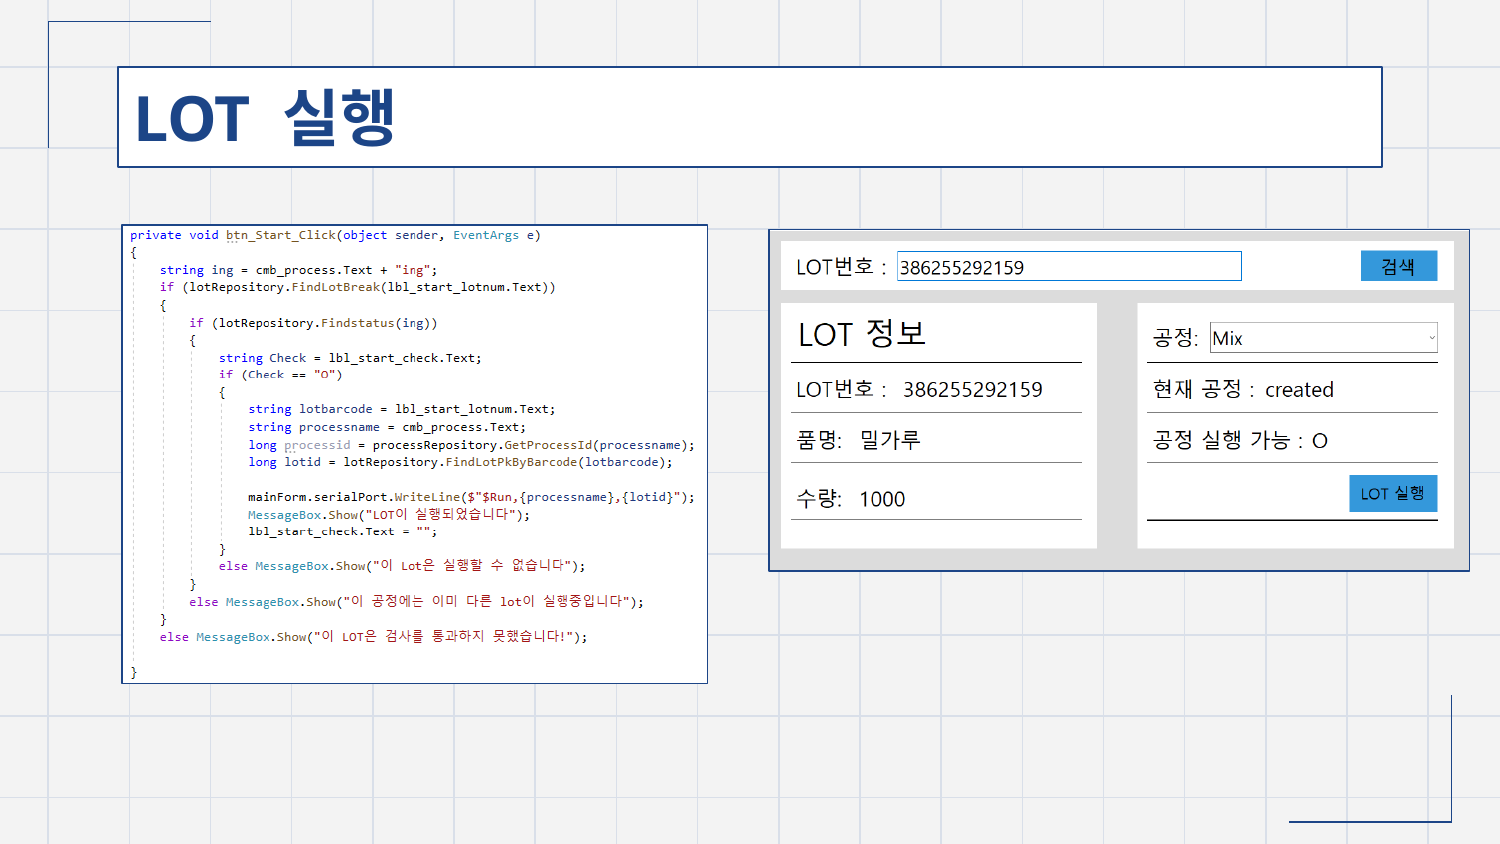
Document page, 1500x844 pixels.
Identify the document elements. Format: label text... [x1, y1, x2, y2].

title LOT 실행 [117, 66, 1383, 168]
picture [769, 229, 1469, 571]
picture [122, 225, 707, 683]
